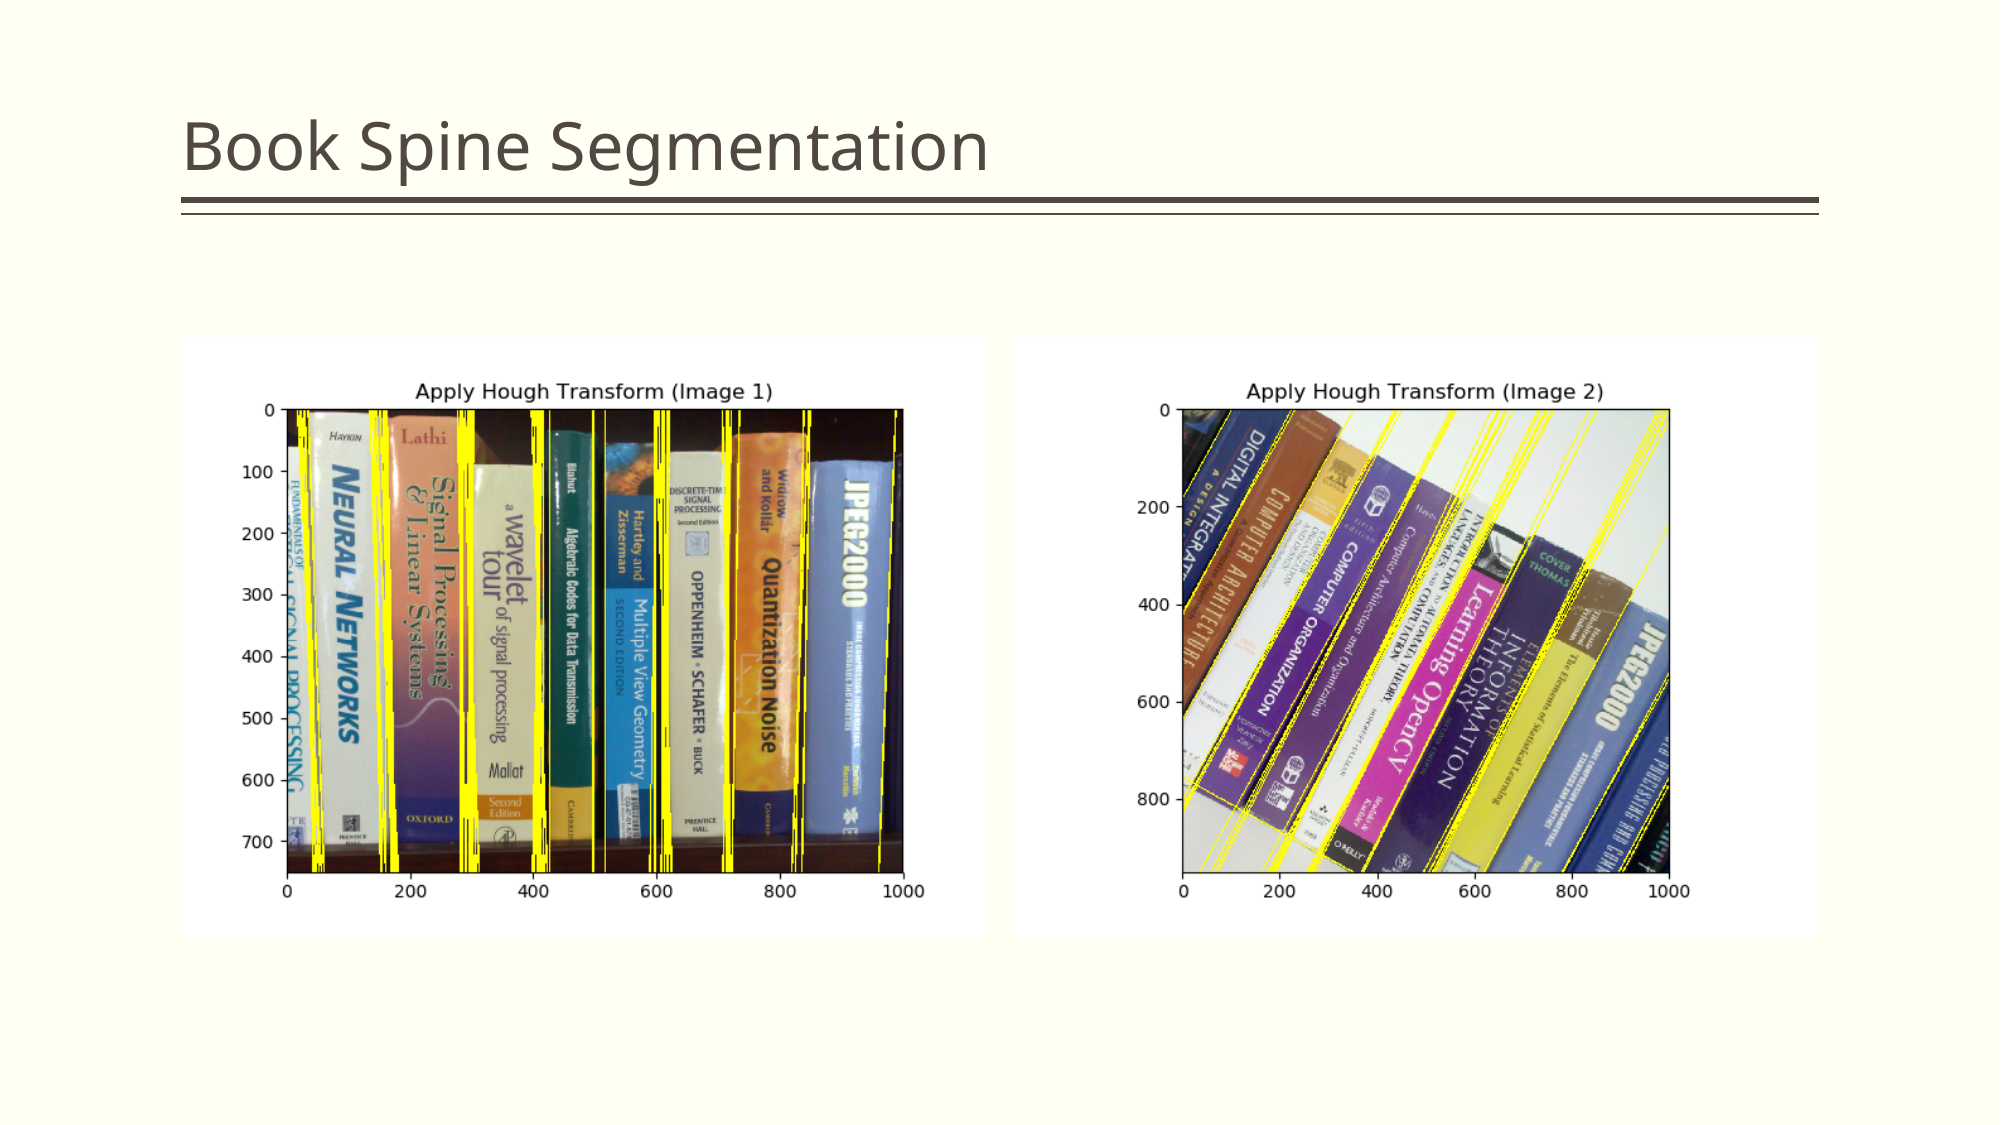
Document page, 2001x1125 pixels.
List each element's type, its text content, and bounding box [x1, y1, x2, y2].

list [1012, 337, 1819, 938]
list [181, 337, 988, 938]
title Book Spine Segmentation [181, 12, 1819, 193]
